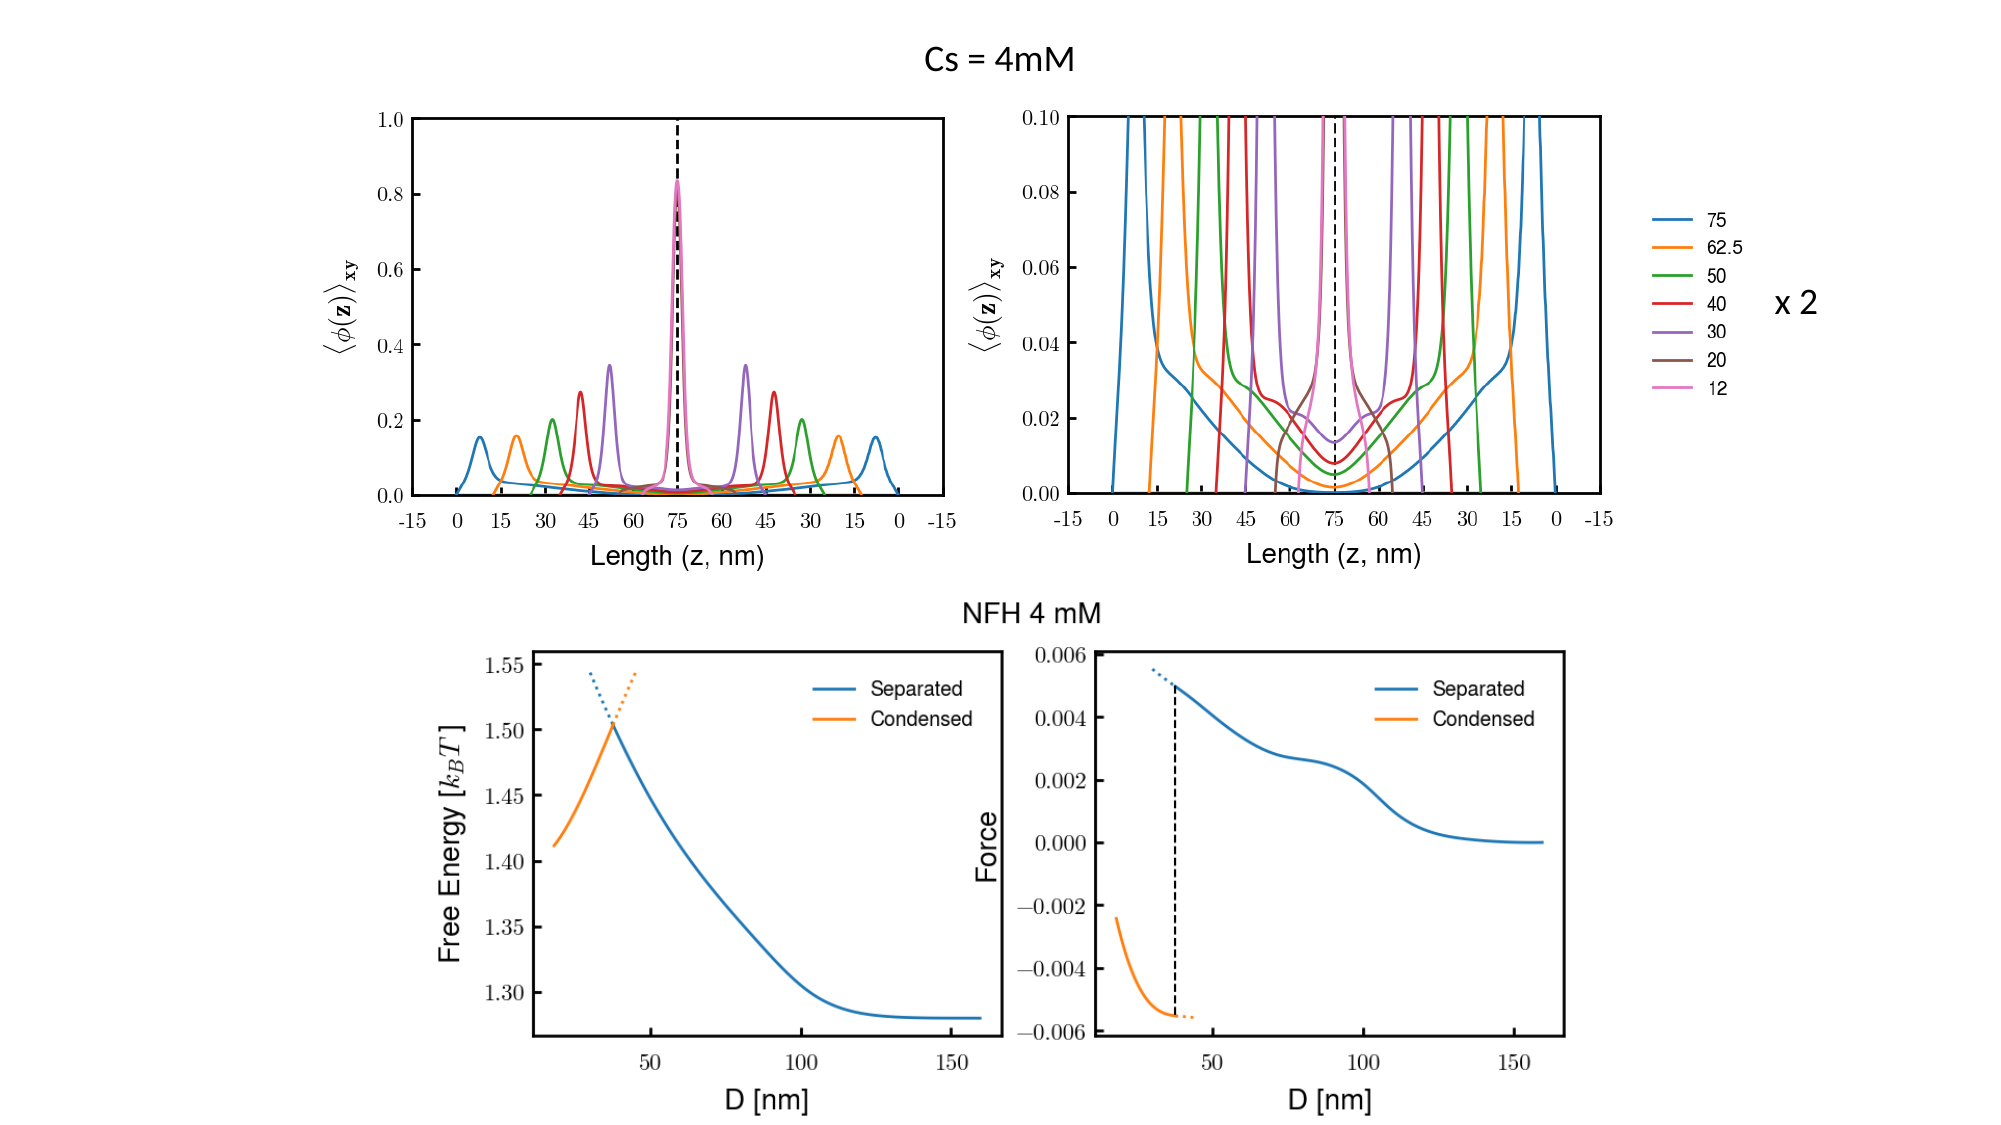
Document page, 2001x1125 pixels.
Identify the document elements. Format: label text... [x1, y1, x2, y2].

picture [427, 592, 1573, 1125]
picture [313, 99, 1760, 579]
text_box x 2 [1760, 269, 1916, 330]
text_box Cs = 4mM [677, 26, 1323, 87]
